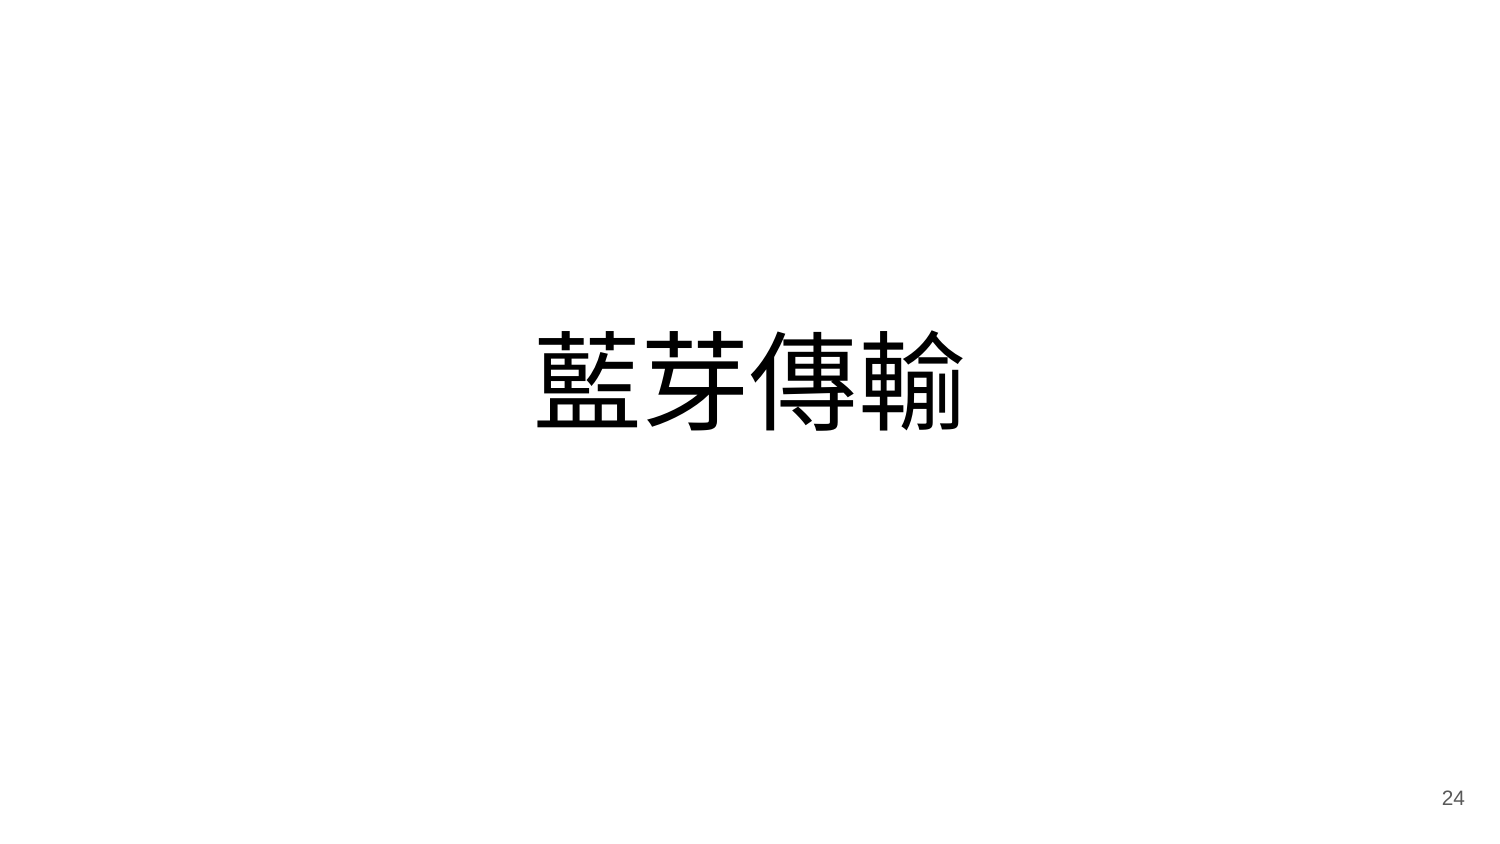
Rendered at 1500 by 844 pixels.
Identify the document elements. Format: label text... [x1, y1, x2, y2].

slide_number ‹#› [1389, 764, 1480, 830]
title 藍芽傳輸 [51, 122, 1449, 459]
